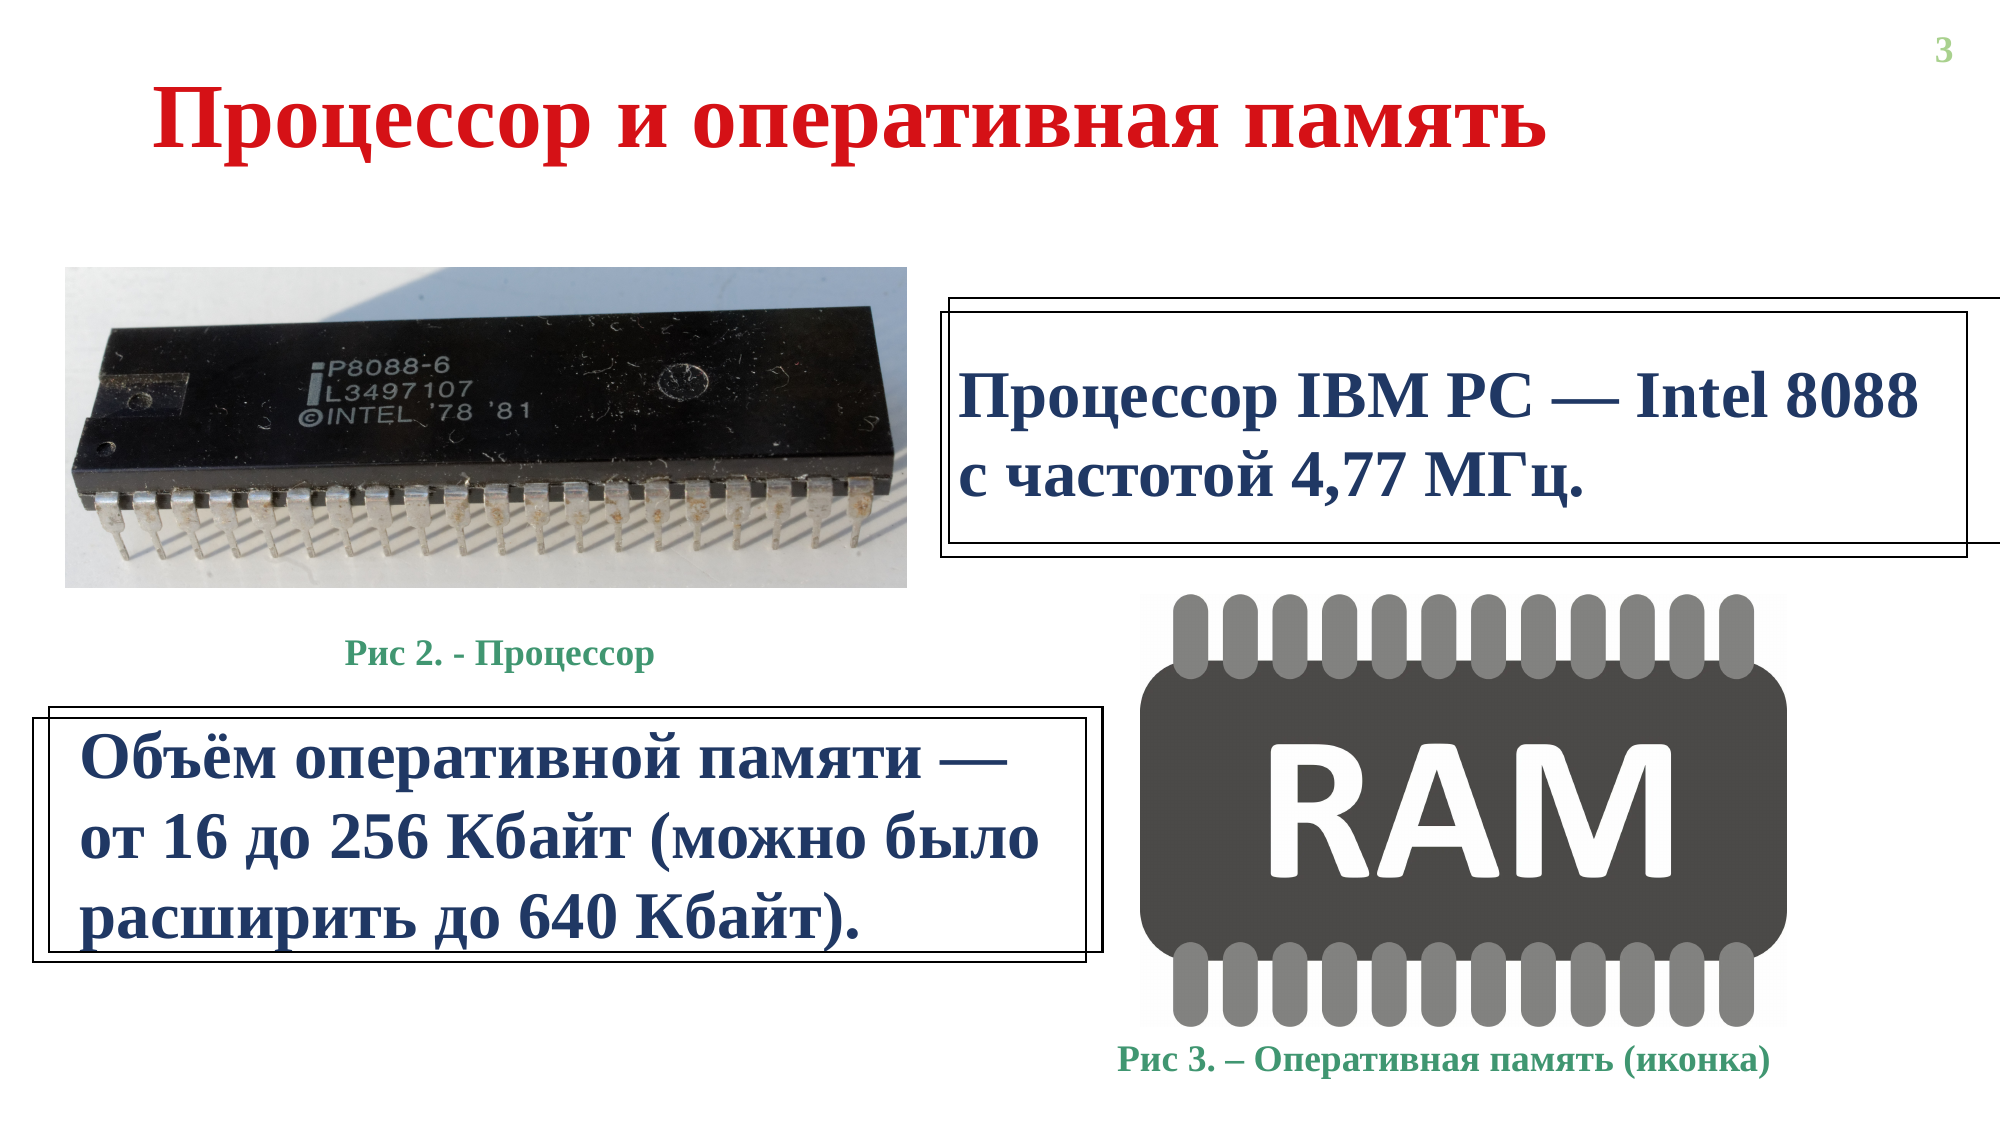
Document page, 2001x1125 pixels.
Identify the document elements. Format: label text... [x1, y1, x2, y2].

picture [1139, 594, 1787, 1027]
text_box Рис 2. - Процессор [0, 620, 1000, 680]
text_box 3 [1906, 17, 1982, 77]
text_box Рис 3. – Оперативная память (иконка) [944, 1026, 1945, 1087]
text_box [32, 717, 1087, 963]
text_box [948, 297, 2000, 544]
text_box [940, 311, 1968, 558]
title Процессор и оперативная память [137, 0, 1863, 235]
picture [64, 267, 907, 588]
text_box [48, 706, 1104, 953]
